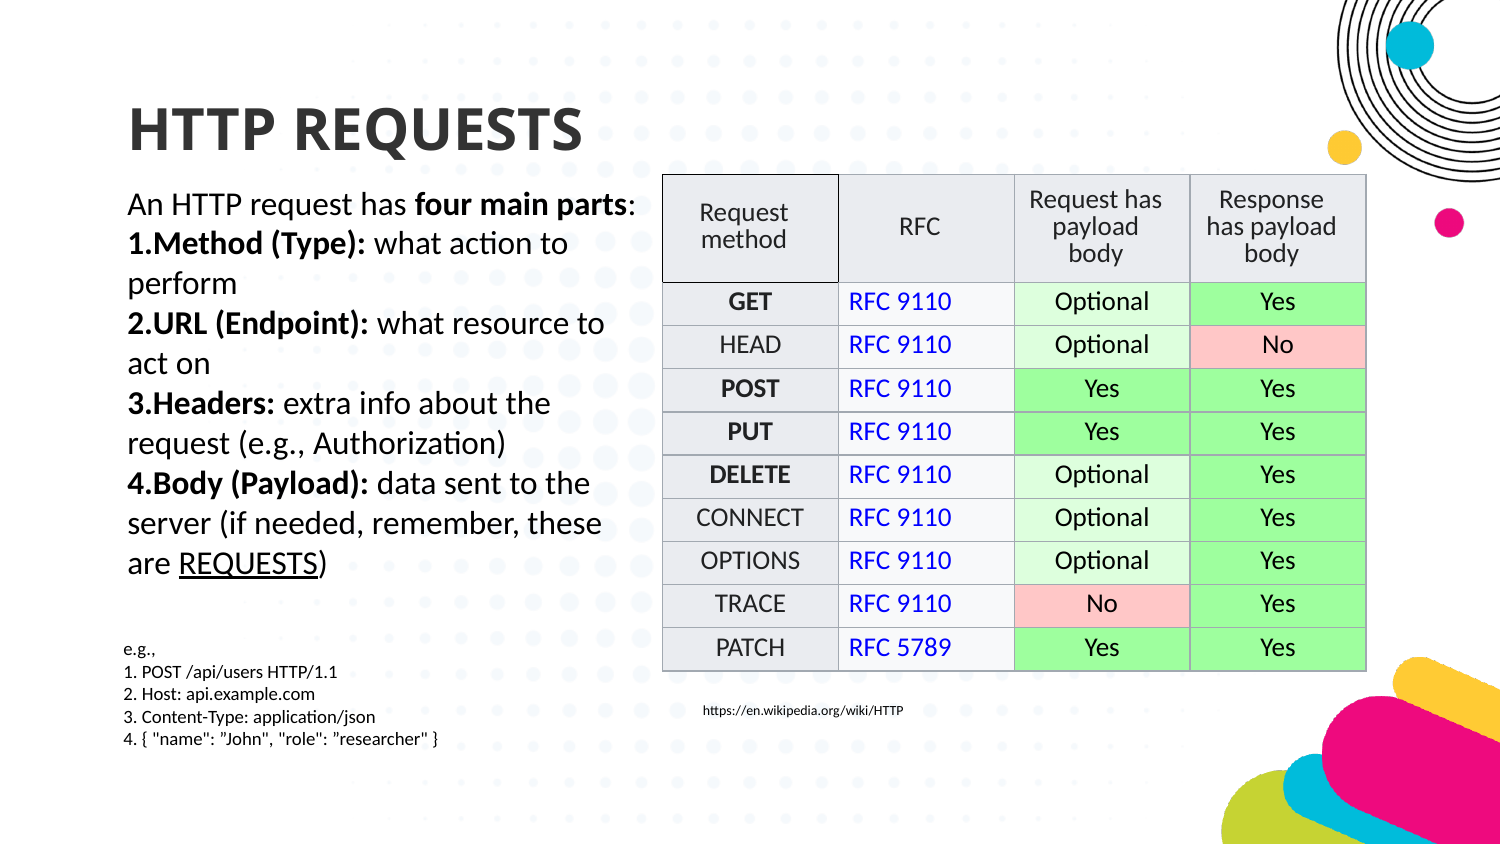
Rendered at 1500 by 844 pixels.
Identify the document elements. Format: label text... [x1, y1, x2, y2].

picture [1200, 643, 1500, 844]
table_cell Yes [1191, 369, 1365, 411]
table_cell Yes [1191, 628, 1365, 670]
table_cell Optional [1015, 456, 1189, 498]
table_cell RFC 9110 [839, 585, 1014, 627]
table_cell GET [663, 283, 838, 325]
picture [1291, 0, 1500, 244]
table_cell RFC 9110 [839, 542, 1014, 584]
table_cell Yes [1191, 585, 1365, 627]
table_cell RFC 9110 [839, 499, 1014, 541]
table_cell RFC 5789 [839, 628, 1014, 670]
table_cell Optional [1015, 326, 1189, 368]
text_box HTTP REQUESTS [112, 84, 1300, 170]
table_cell RFC 9110 [839, 326, 1014, 368]
text_box e.g., 1. POST /api/users HTTP/1.1 2. Host: api.example.com 3. Content-Type: application/json 4. { "name": ”John", "role": ”researcher" } [108, 629, 859, 757]
table_cell HEAD [663, 326, 838, 368]
table_header Response has payload body [1191, 175, 1365, 282]
table_cell No [1191, 326, 1365, 368]
table_cell No [1015, 585, 1189, 627]
table_cell Yes [1191, 283, 1365, 325]
table_cell CONNECT [663, 499, 838, 541]
table_cell DELETE [663, 456, 838, 498]
table_cell Yes [1015, 413, 1189, 454]
table_cell Yes [1191, 542, 1365, 584]
text_box An HTTP request has four main parts: Method (Type): what action to perform URL (Endpoint): what resource to act on Headers: extra info about the request (e.g., Authorization) Body (Payload): data sent to the server (if needed, remember, these are REQUESTS) [112, 174, 662, 589]
table_cell Yes [1191, 456, 1365, 498]
table_cell RFC 9110 [839, 369, 1014, 411]
table_header RFC [839, 175, 1014, 282]
table_header Request method [663, 175, 838, 282]
table_cell Yes [1015, 369, 1189, 411]
table_cell RFC 9110 [839, 456, 1014, 498]
table_cell Yes [1015, 628, 1189, 670]
table_cell Optional [1015, 542, 1189, 584]
table_cell Yes [1191, 499, 1365, 541]
table_cell RFC 9110 [839, 413, 1014, 454]
table_cell TRACE [663, 585, 838, 627]
table_cell Optional [1015, 499, 1189, 541]
table_header Request has payload body [1015, 175, 1189, 282]
table_cell RFC 9110 [839, 283, 1014, 325]
table_cell OPTIONS [663, 542, 838, 584]
table_cell Optional [1015, 283, 1189, 325]
table_cell Yes [1191, 413, 1365, 454]
text_box https://en.wikipedia.org/wiki/HTTP [859, 694, 1439, 726]
table_cell PUT [663, 413, 838, 454]
table_cell POST [663, 369, 838, 411]
